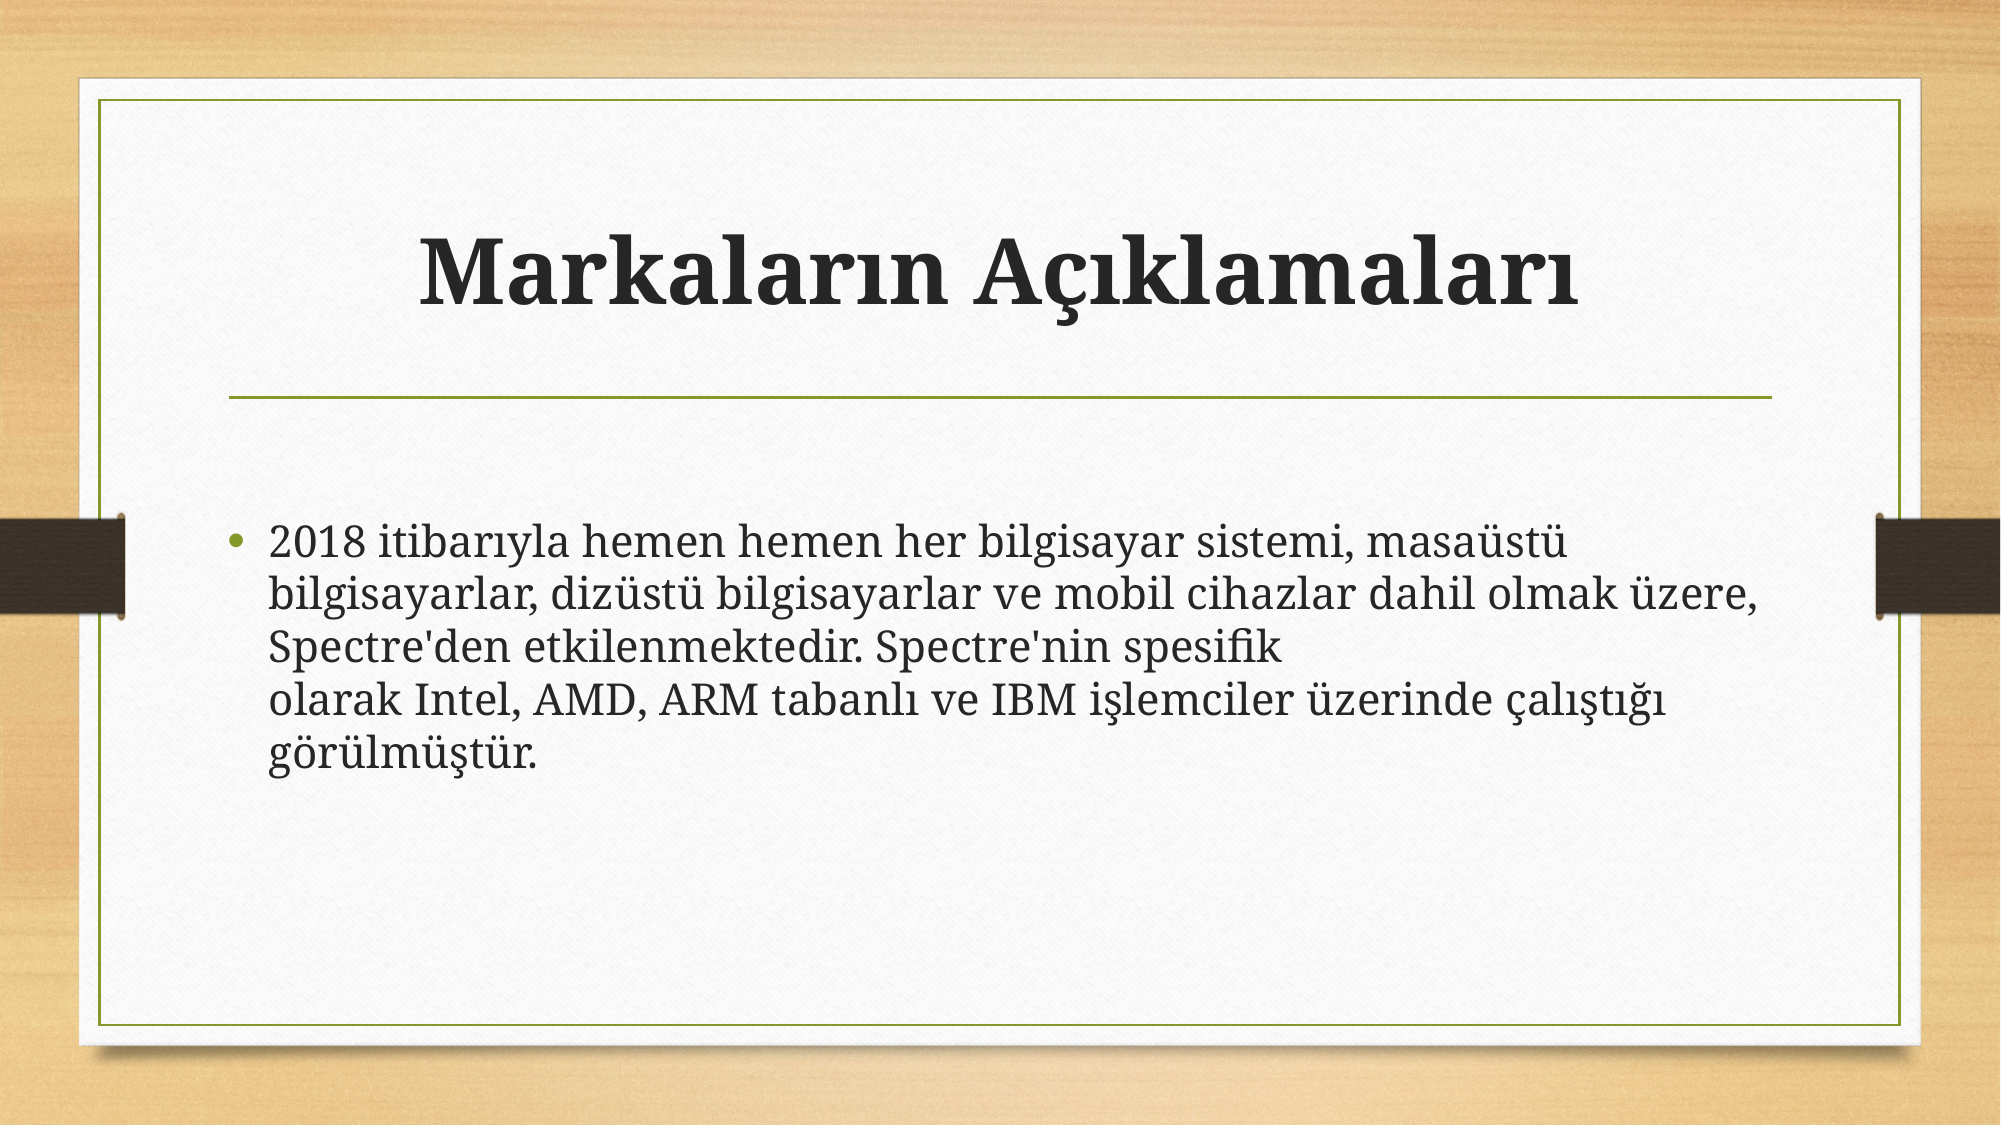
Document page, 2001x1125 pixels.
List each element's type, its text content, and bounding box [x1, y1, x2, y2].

title Markaların Açıklamaları [212, 161, 1788, 375]
list 2018 itibarıyla hemen hemen her bilgisayar sistemi, masaüstü bilgisayarlar, dizüstü bilgisayarlar ve mobil cihazlar dahil olmak üzere, Spectre'den etkilenmektedir. Spectre'nin spesifik olarak Intel, AMD, ARM tabanlı ve IBM işlemciler üzerinde çalıştığı görülmüştür. [212, 505, 1788, 785]
picture [0, 0, 2001, 1125]
